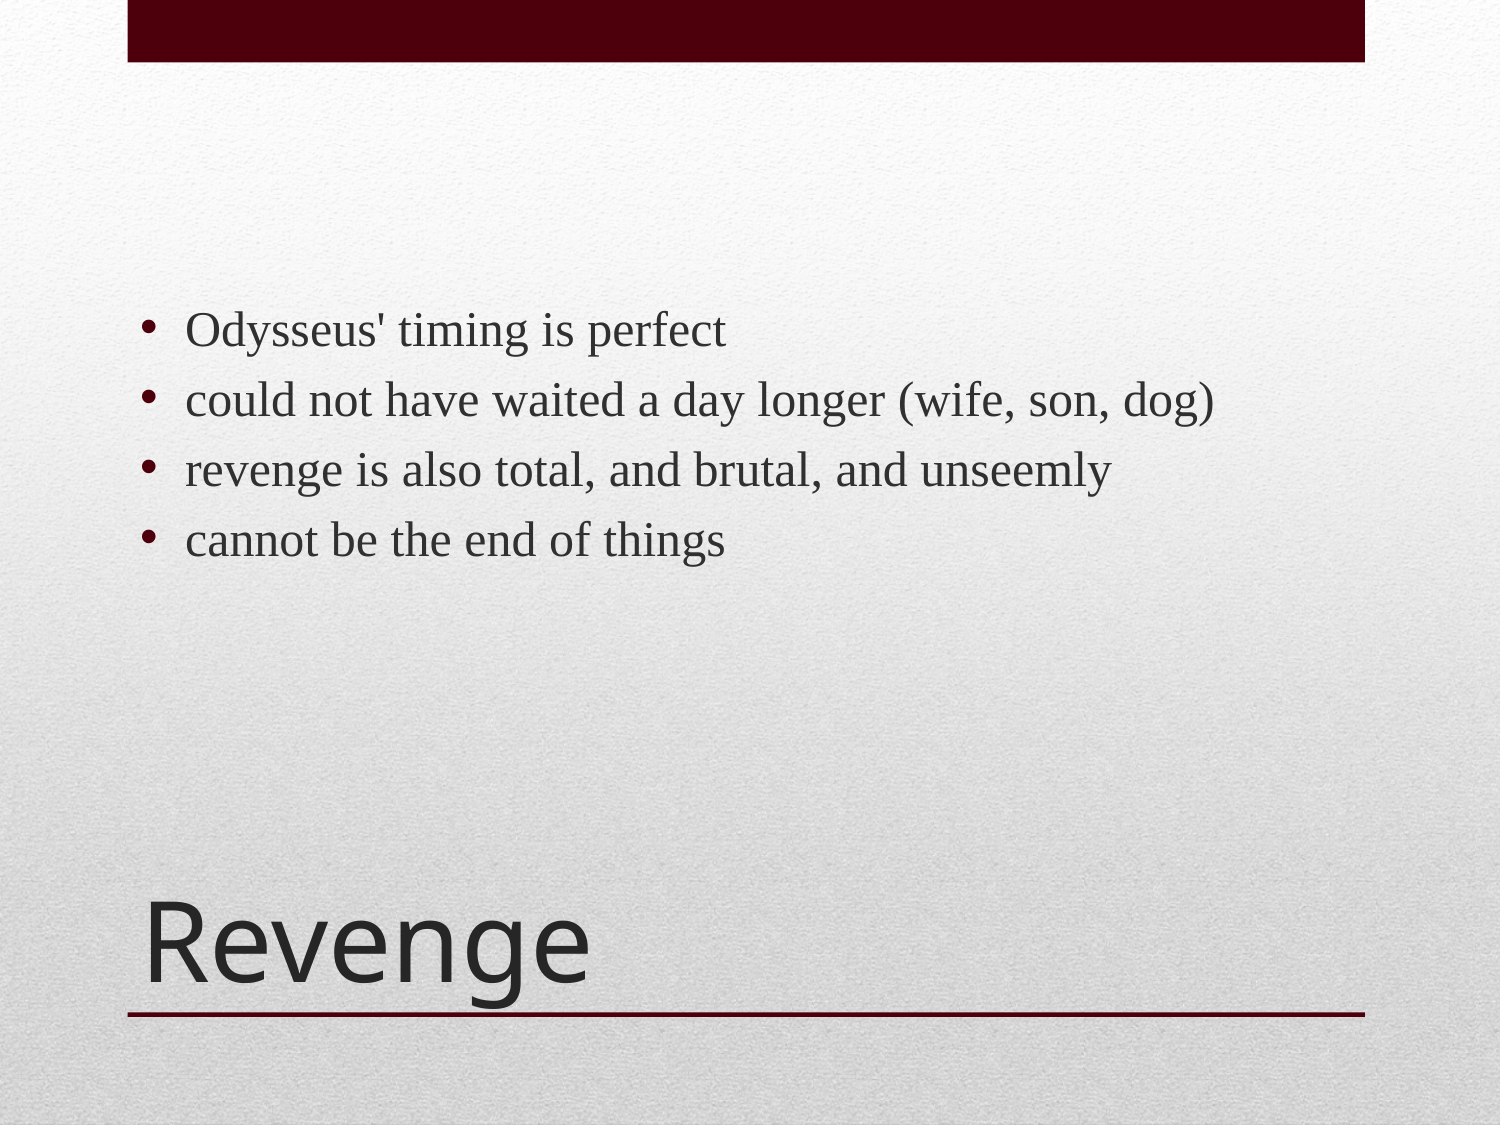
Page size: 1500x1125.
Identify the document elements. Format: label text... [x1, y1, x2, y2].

title Revenge [125, 750, 1238, 1013]
list Odysseus' timing is perfect could not have waited a day longer (wife, son, dog) revenge is also total, and brutal, and unseemly cannot be the end of things [125, 112, 1363, 750]
